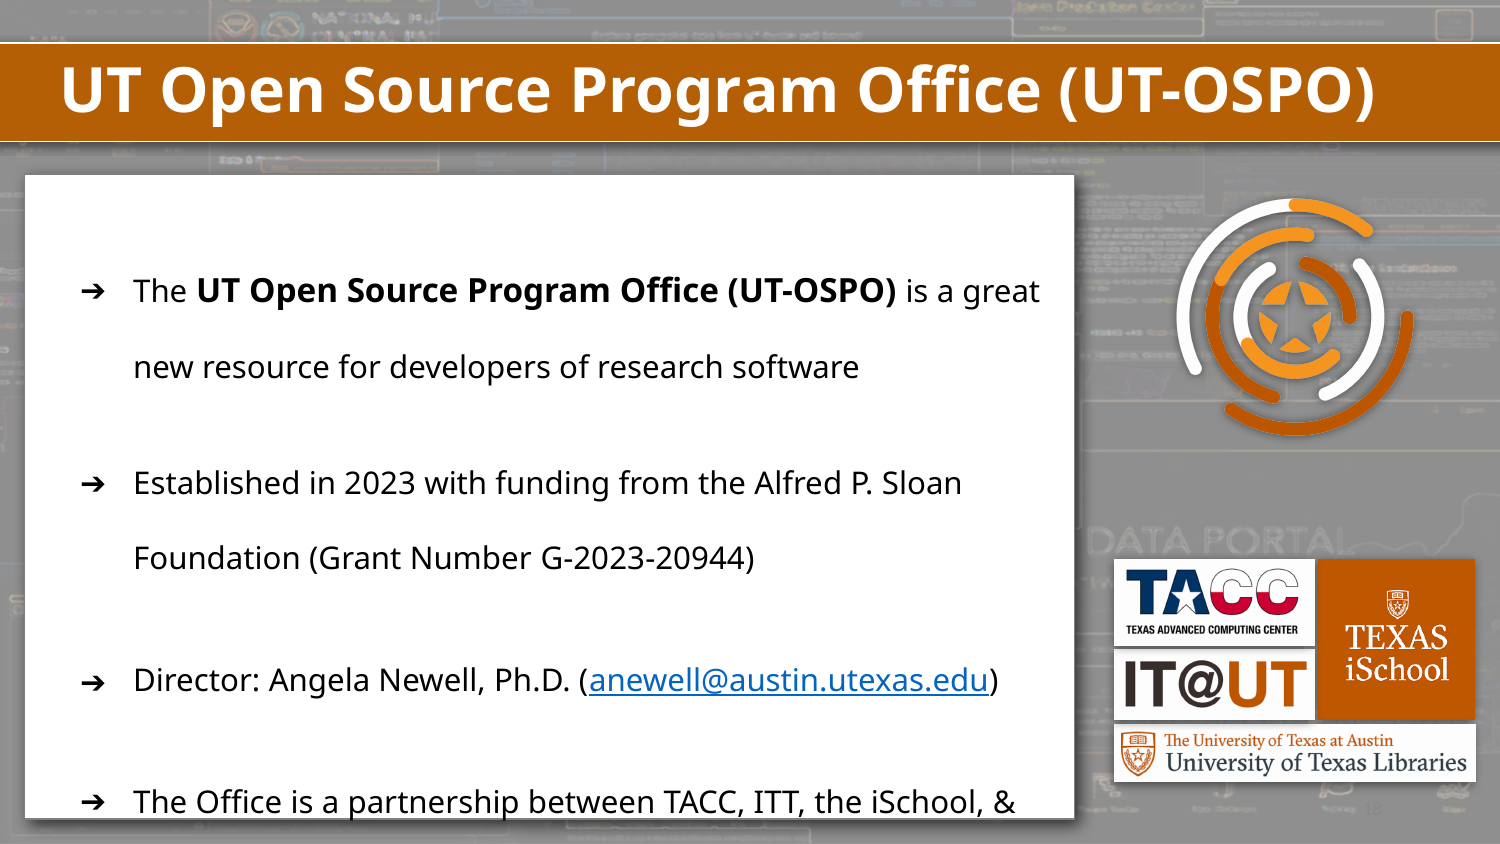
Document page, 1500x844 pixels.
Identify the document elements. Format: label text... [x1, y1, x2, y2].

slide_number ‹#› [1092, 782, 1397, 827]
picture [1152, 173, 1438, 460]
text_box The UT Open Source Program Office (UT-OSPO) is a great new resource for developers of research software Established in 2023 with funding from the Alfred P. Sloan Foundation (Grant Number G-2023-20944) Director: Angela Newell, Ph.D. (anewell@austin.utexas.edu) The Office is a partnership between TACC, ITT, the iSchool, & UT Libraries [24, 174, 1075, 820]
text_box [1113, 558, 1477, 783]
title UT Open Source Program Office (UT-OSPO) [0, 42, 1500, 142]
